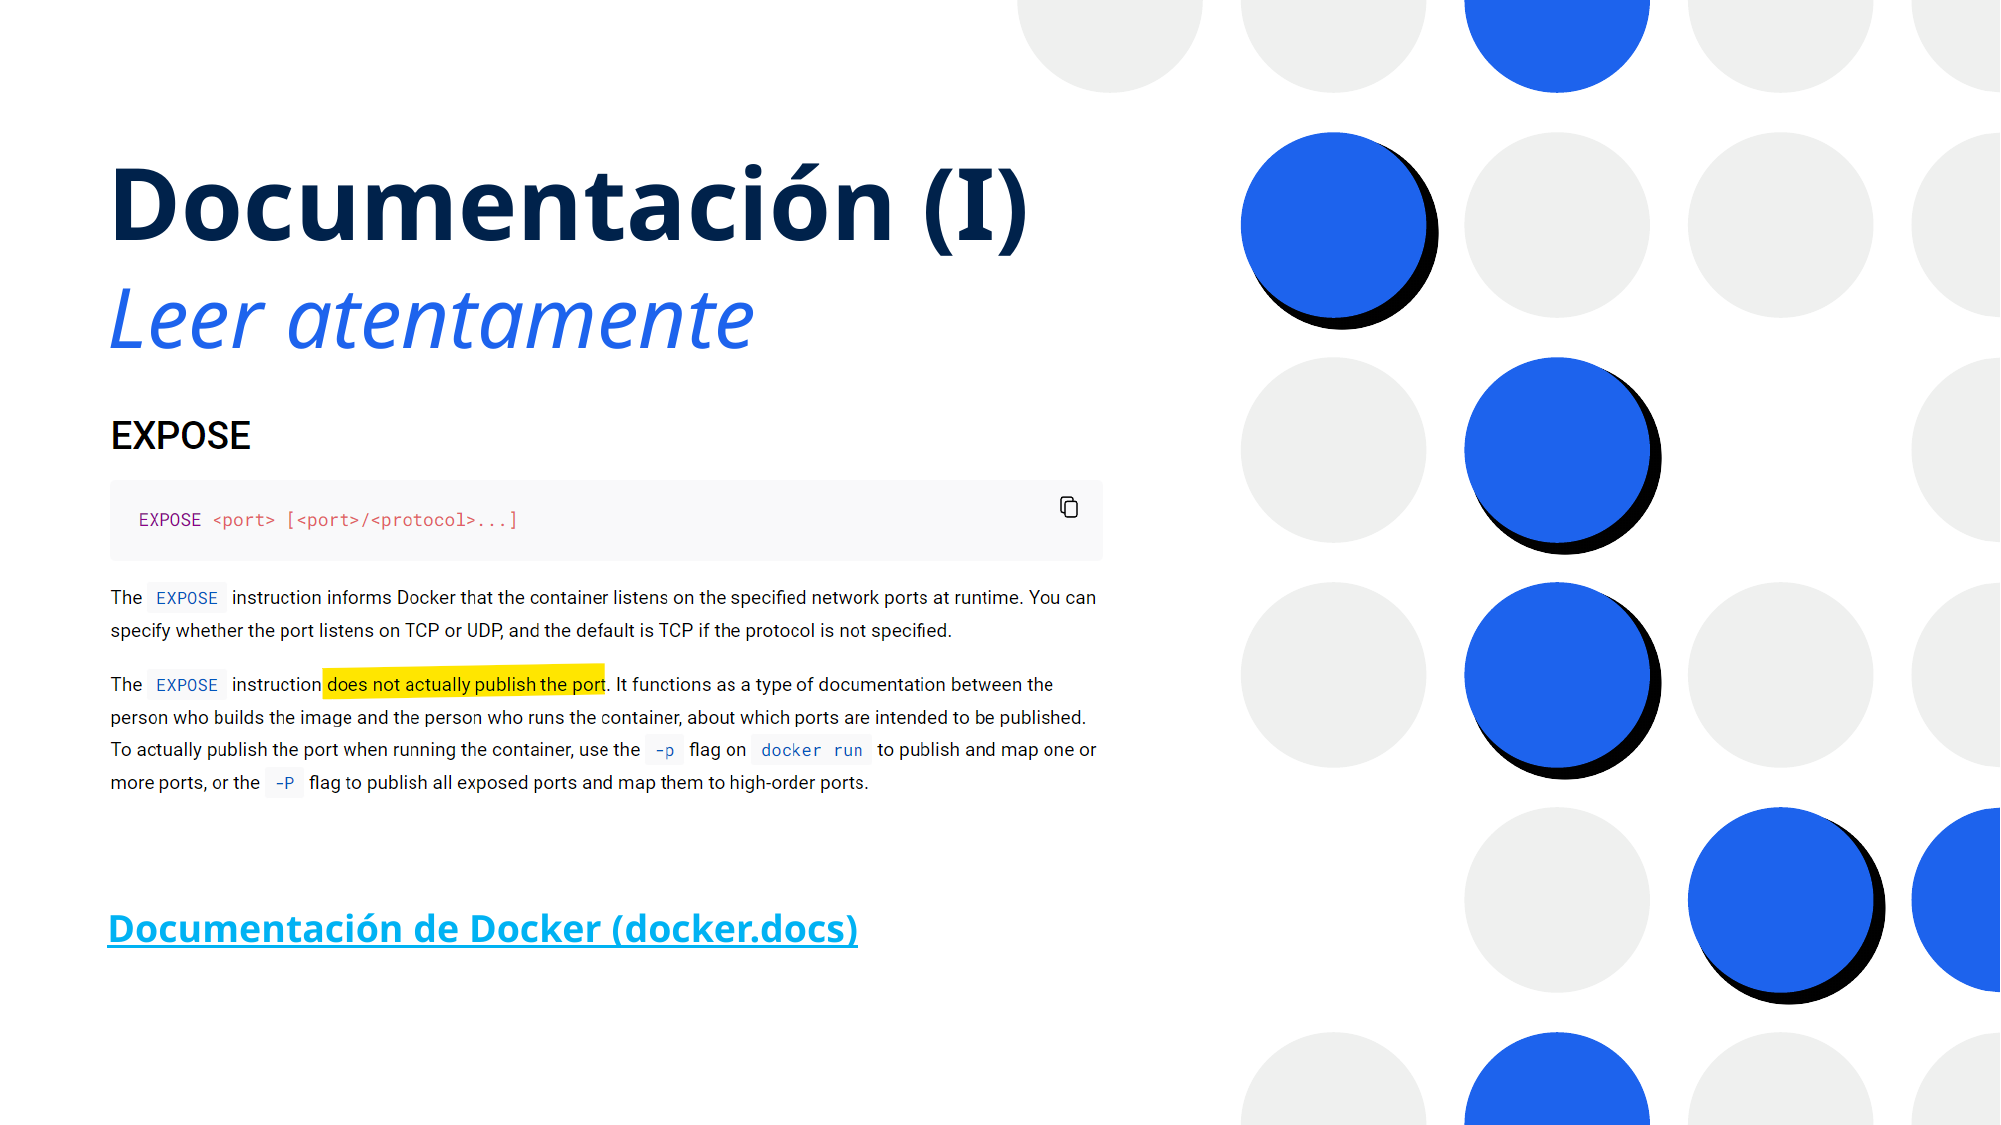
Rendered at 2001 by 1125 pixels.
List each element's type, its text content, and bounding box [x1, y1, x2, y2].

text_box Documentación de Docker (docker.docs) [92, 897, 1093, 963]
picture [92, 406, 1113, 807]
subtitle Leer atentamente [92, 252, 924, 381]
title Documentación (I) [92, 126, 1088, 358]
